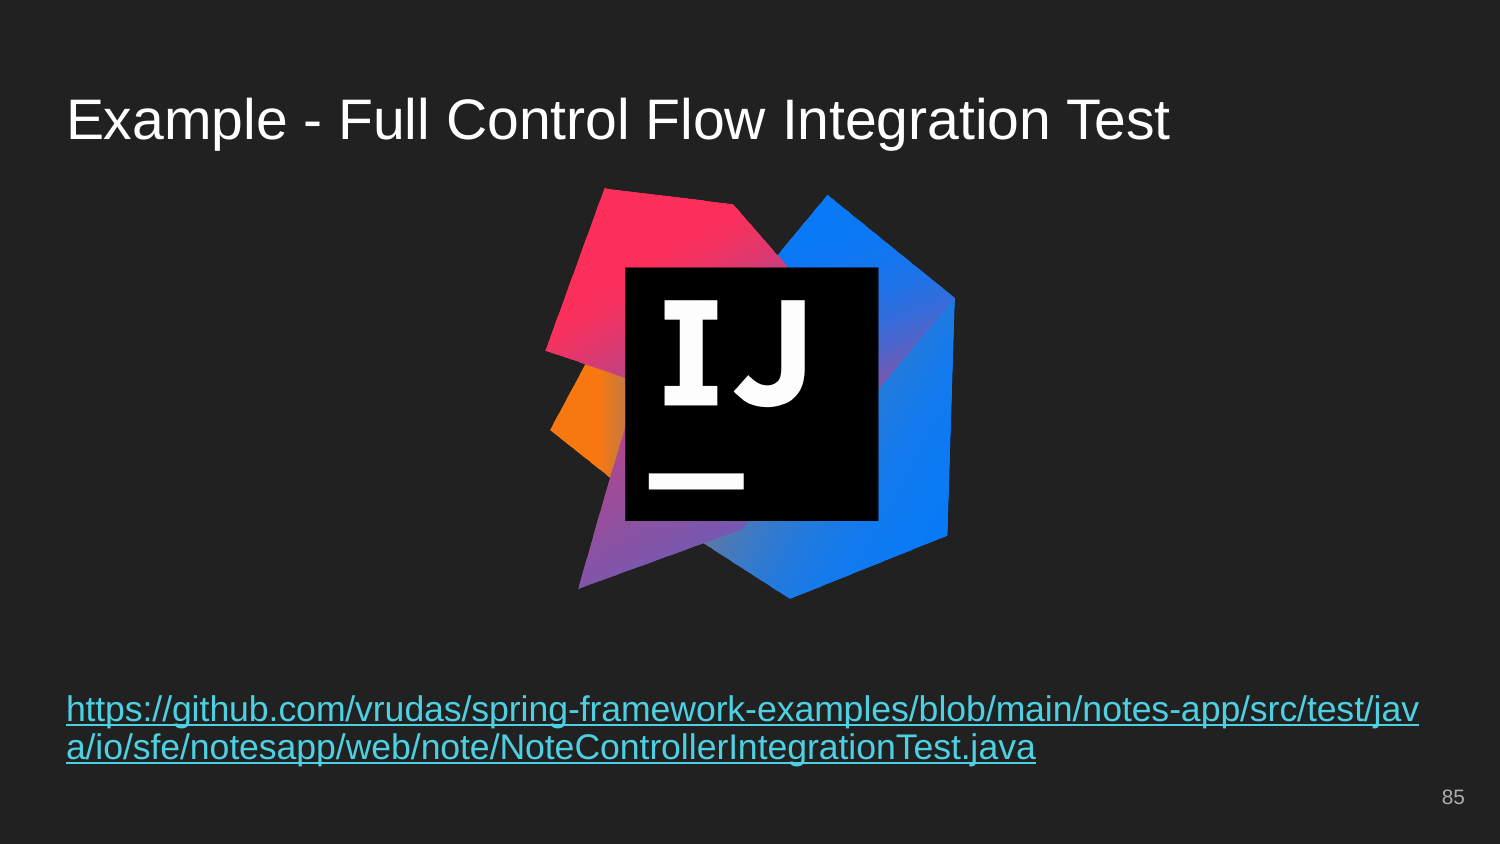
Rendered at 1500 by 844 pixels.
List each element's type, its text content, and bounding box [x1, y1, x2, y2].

title Example - Full Control Flow Integration Test [51, 72, 1449, 167]
list https://github.com/vrudas/spring-framework-examples/blob/main/notes-app/src/test/java/io/sfe/notesapp/web/note/NoteControllerIntegrationTest.java [51, 189, 1449, 750]
picture [544, 188, 956, 599]
slide_number ‹#› [1389, 764, 1480, 830]
